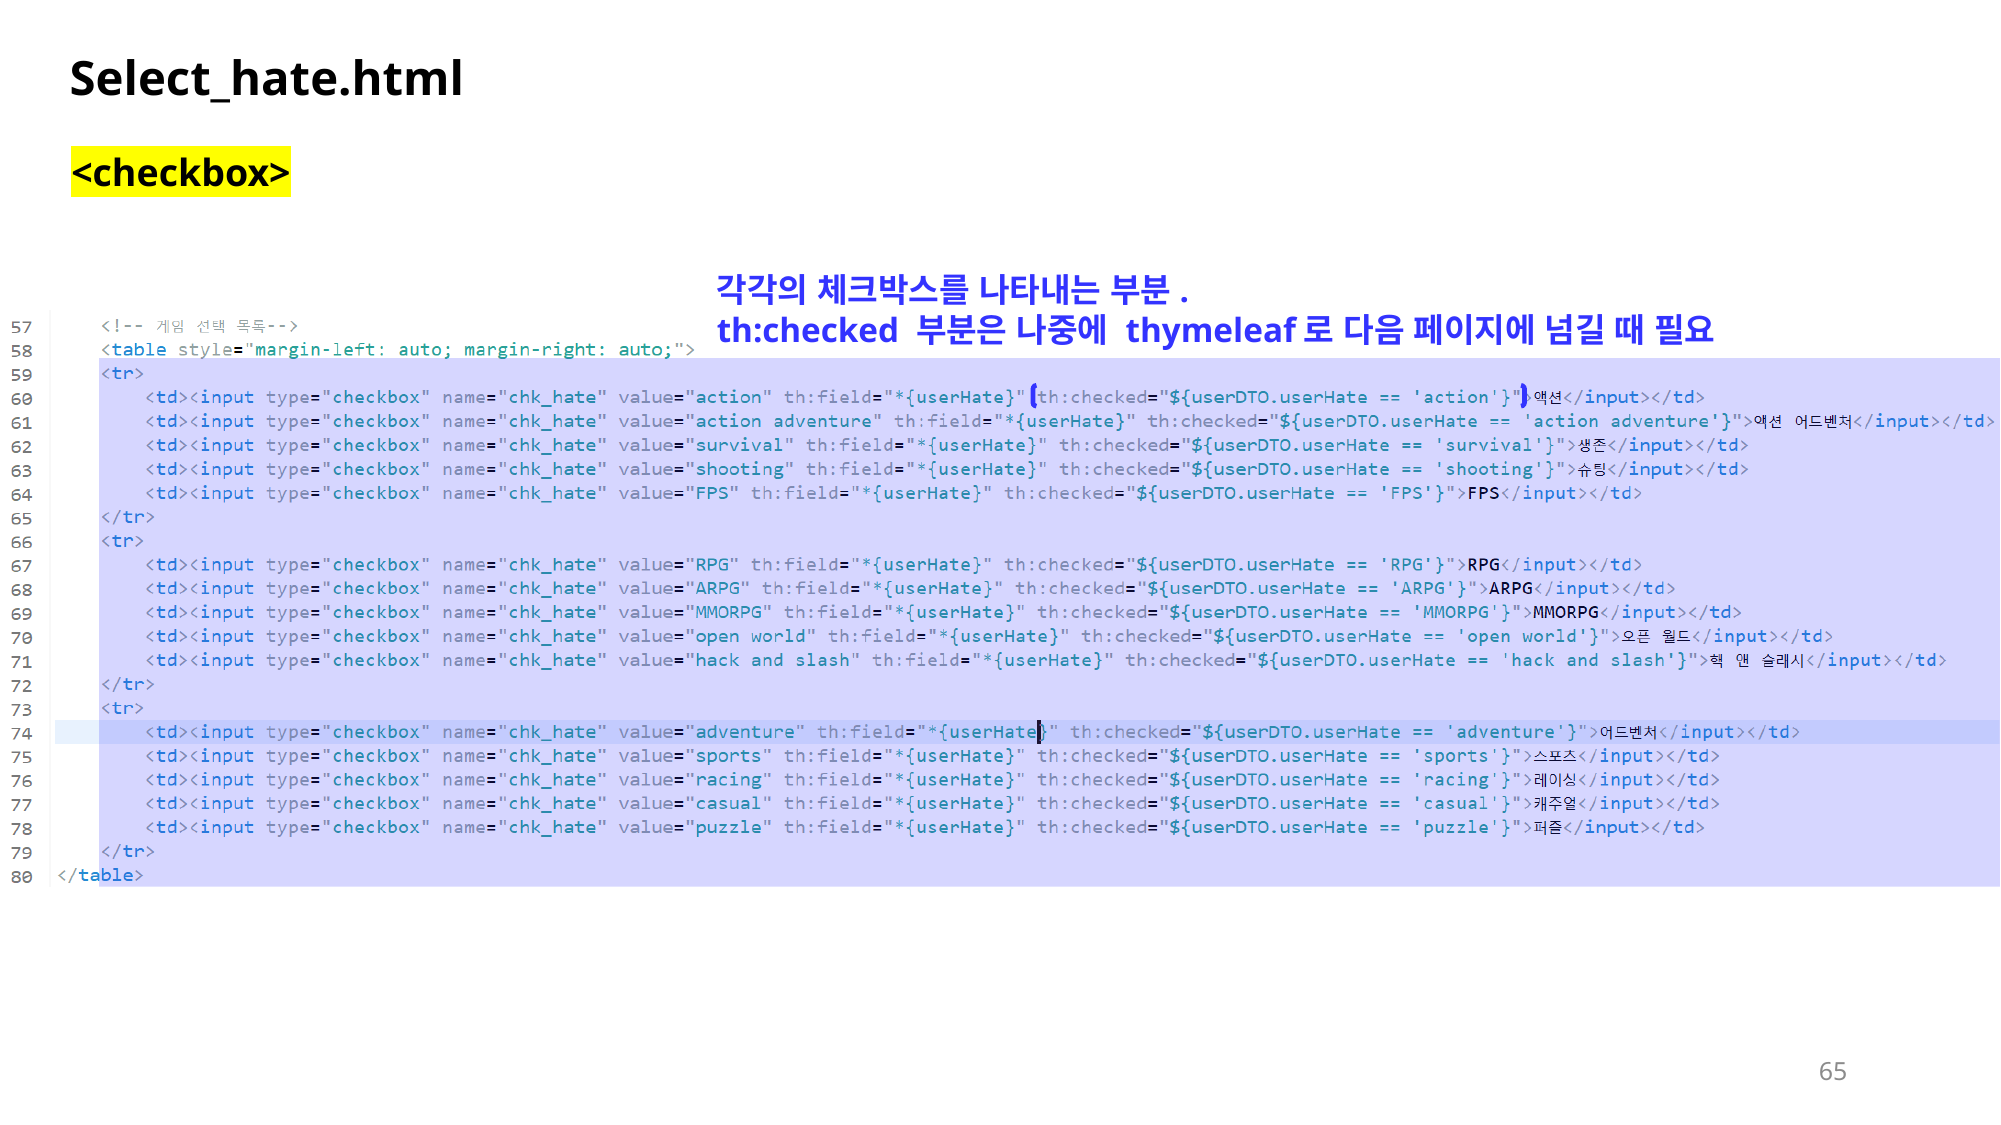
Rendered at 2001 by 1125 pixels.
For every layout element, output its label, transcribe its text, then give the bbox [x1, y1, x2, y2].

title Select_hate.html [54, 30, 504, 130]
text_box 각각의 체크박스를 나타내는 부분. th:checked 부분은 나중에 thymeleaf로 다음 페이지에 넘길 때 필요 [702, 262, 1732, 310]
picture [0, 310, 2000, 887]
slide_number 65 [1412, 1042, 1863, 1103]
text_box <checkbox> [56, 141, 306, 201]
